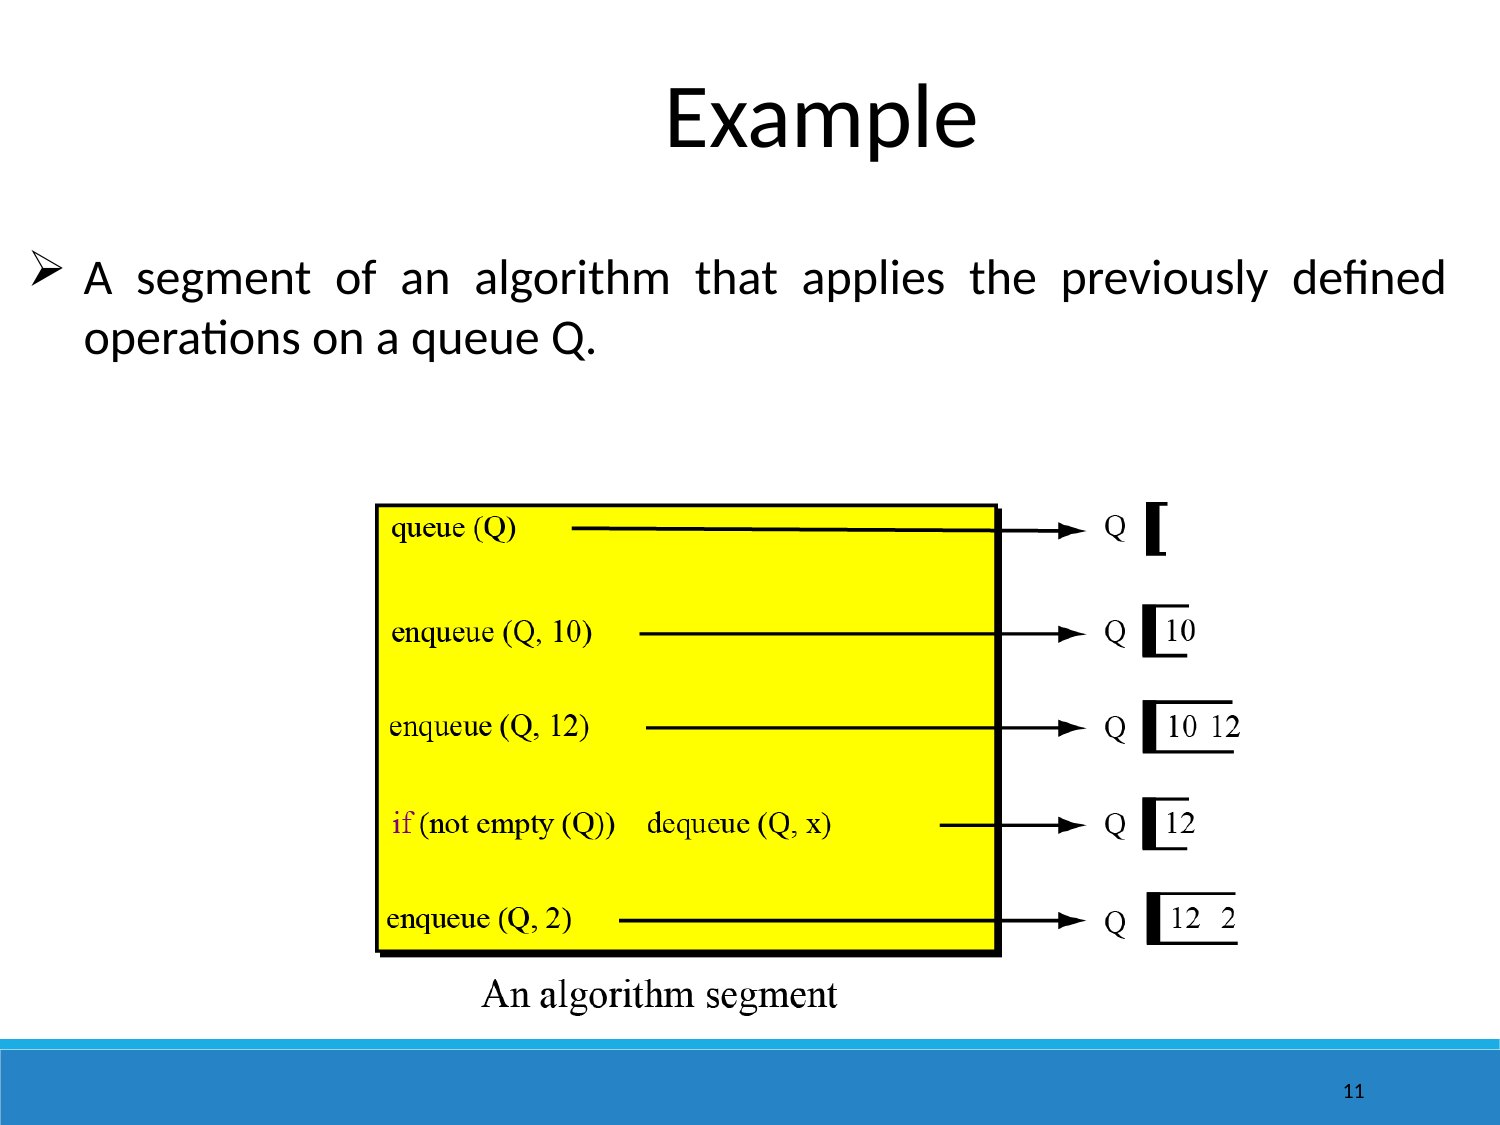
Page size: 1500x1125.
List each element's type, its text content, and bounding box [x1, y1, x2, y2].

text_box A segment of an algorithm that applies the previously defined operations on a queue Q. [12, 237, 1463, 373]
slide_number 11 [1218, 1059, 1380, 1120]
picture [374, 501, 1241, 1020]
text_box Example [649, 48, 1113, 174]
